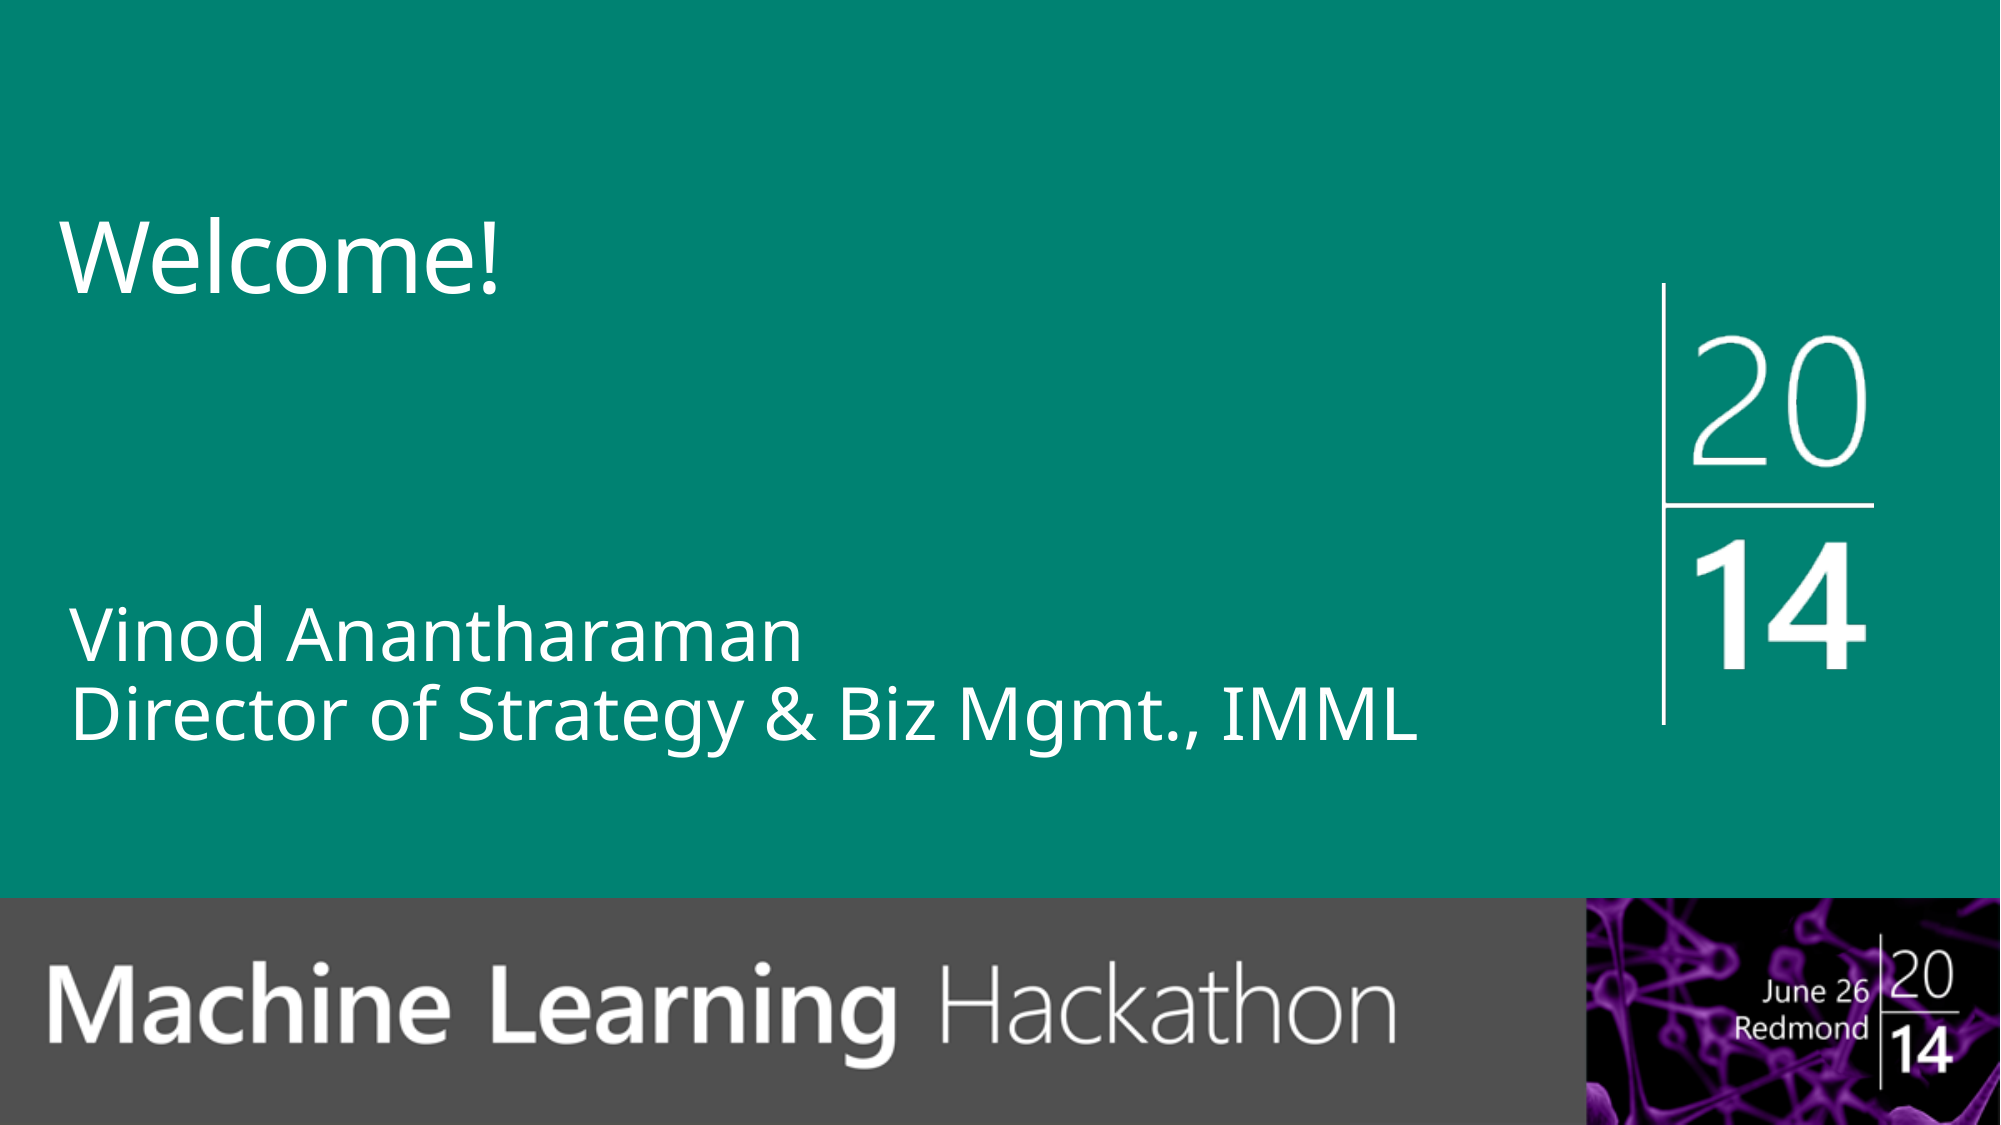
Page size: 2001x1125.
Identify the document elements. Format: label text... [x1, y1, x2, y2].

text_box Welcome! [44, 199, 1894, 898]
picture [1661, 282, 1875, 725]
picture [0, 898, 2000, 1125]
text_box Vinod Anantharaman Director of Strategy & Biz Mgmt., IMML [45, 579, 1454, 781]
